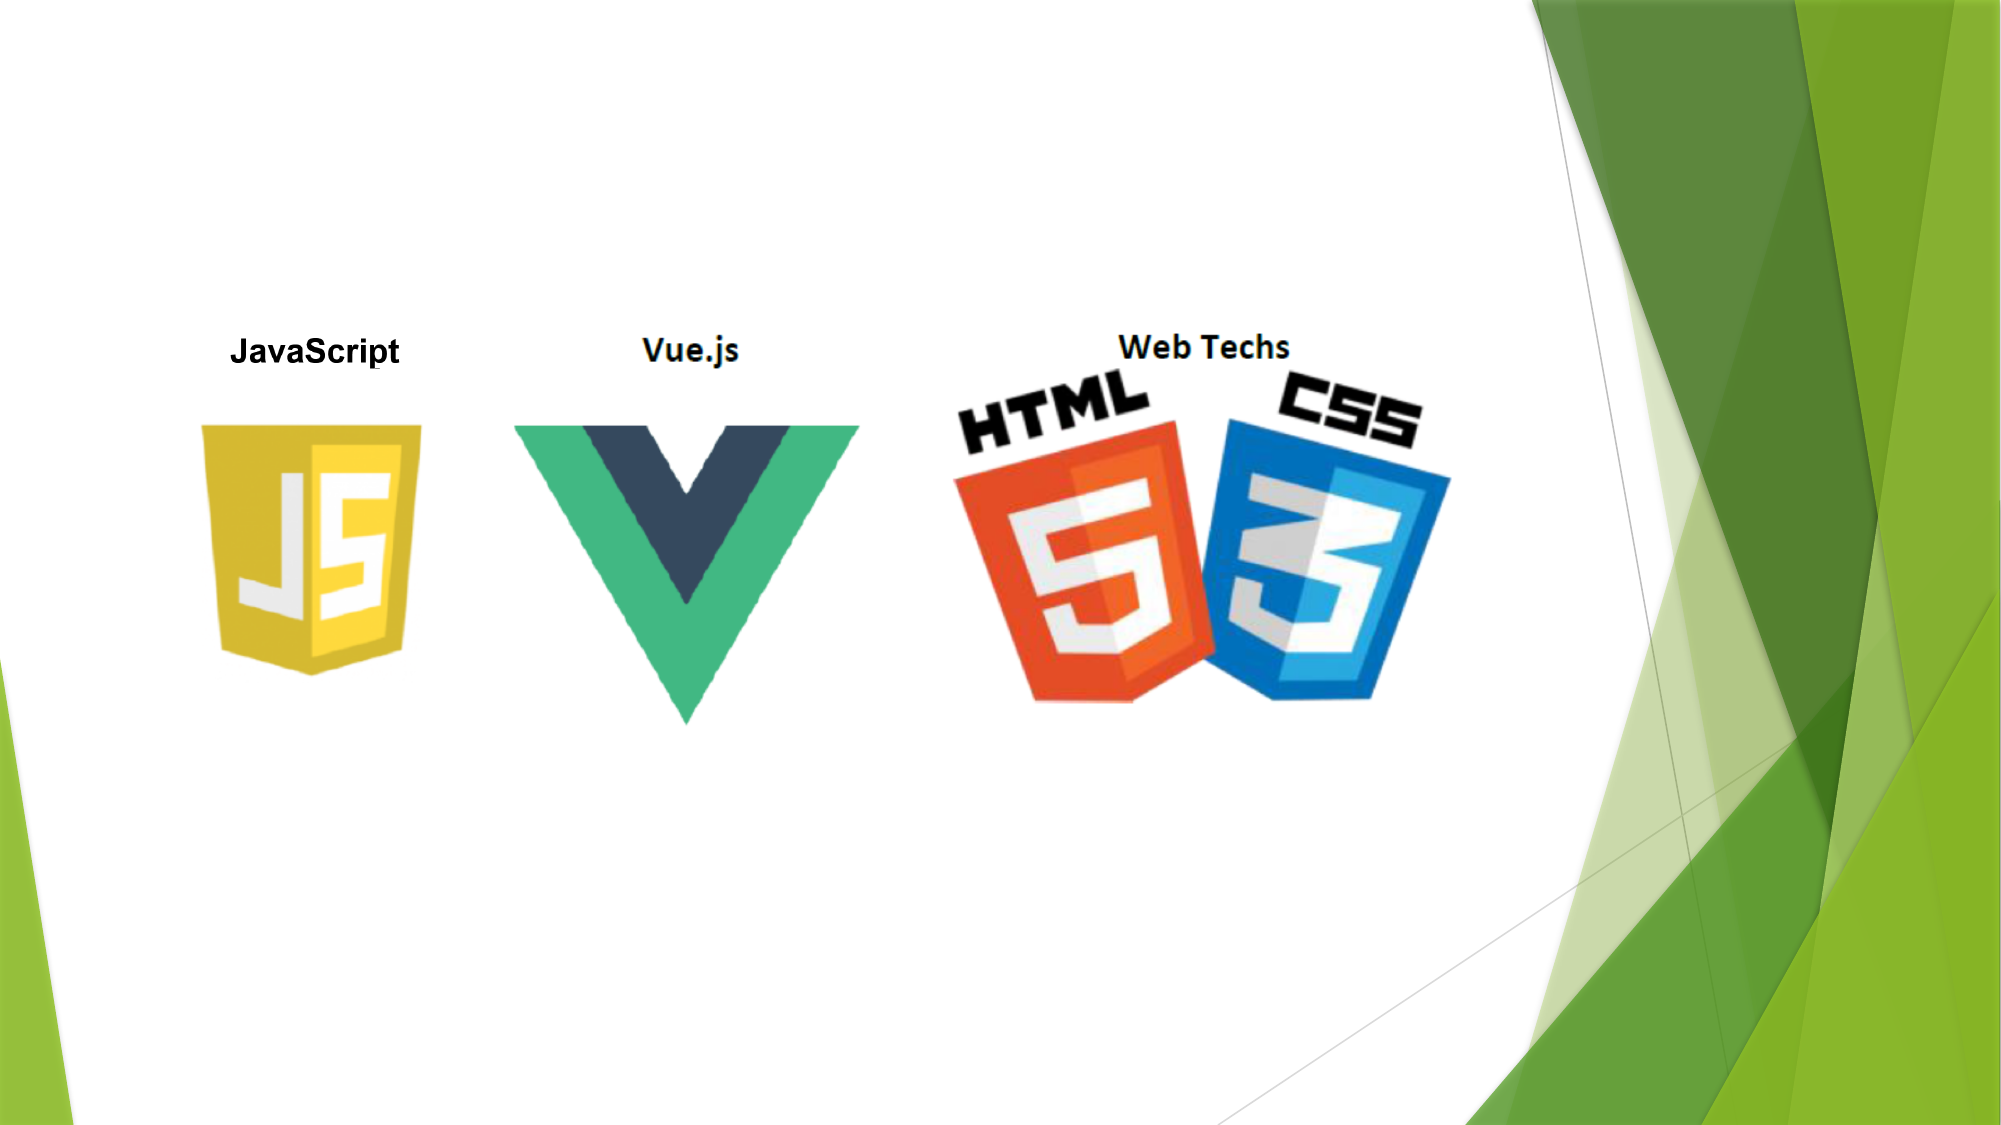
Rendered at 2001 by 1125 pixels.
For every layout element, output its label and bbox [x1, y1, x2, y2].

picture [111, 289, 1497, 763]
